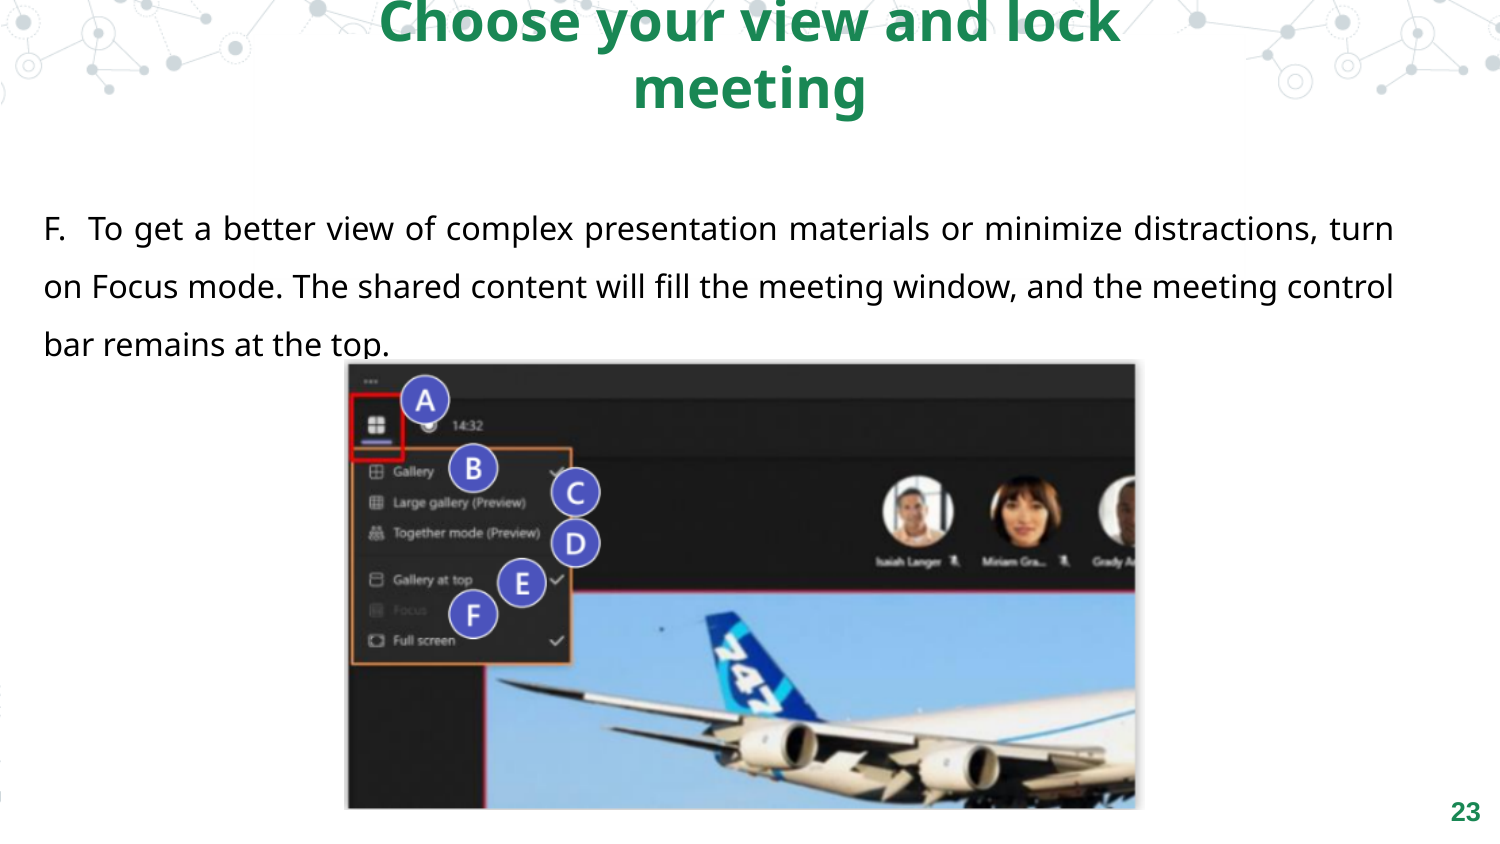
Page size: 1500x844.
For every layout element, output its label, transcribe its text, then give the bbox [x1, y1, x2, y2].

text_box F. To get a better view of complex presentation materials or minimize distractions, turn on Focus mode. The shared content will fill the meeting window, and the meeting control bar remains at the top. [28, 173, 1411, 844]
title Choose your view and lock meeting [254, 43, 1246, 173]
picture [0, 0, 1500, 844]
picture [344, 359, 1145, 811]
slide_number ‹#› [1431, 779, 1500, 844]
text_box [254, 34, 1246, 43]
